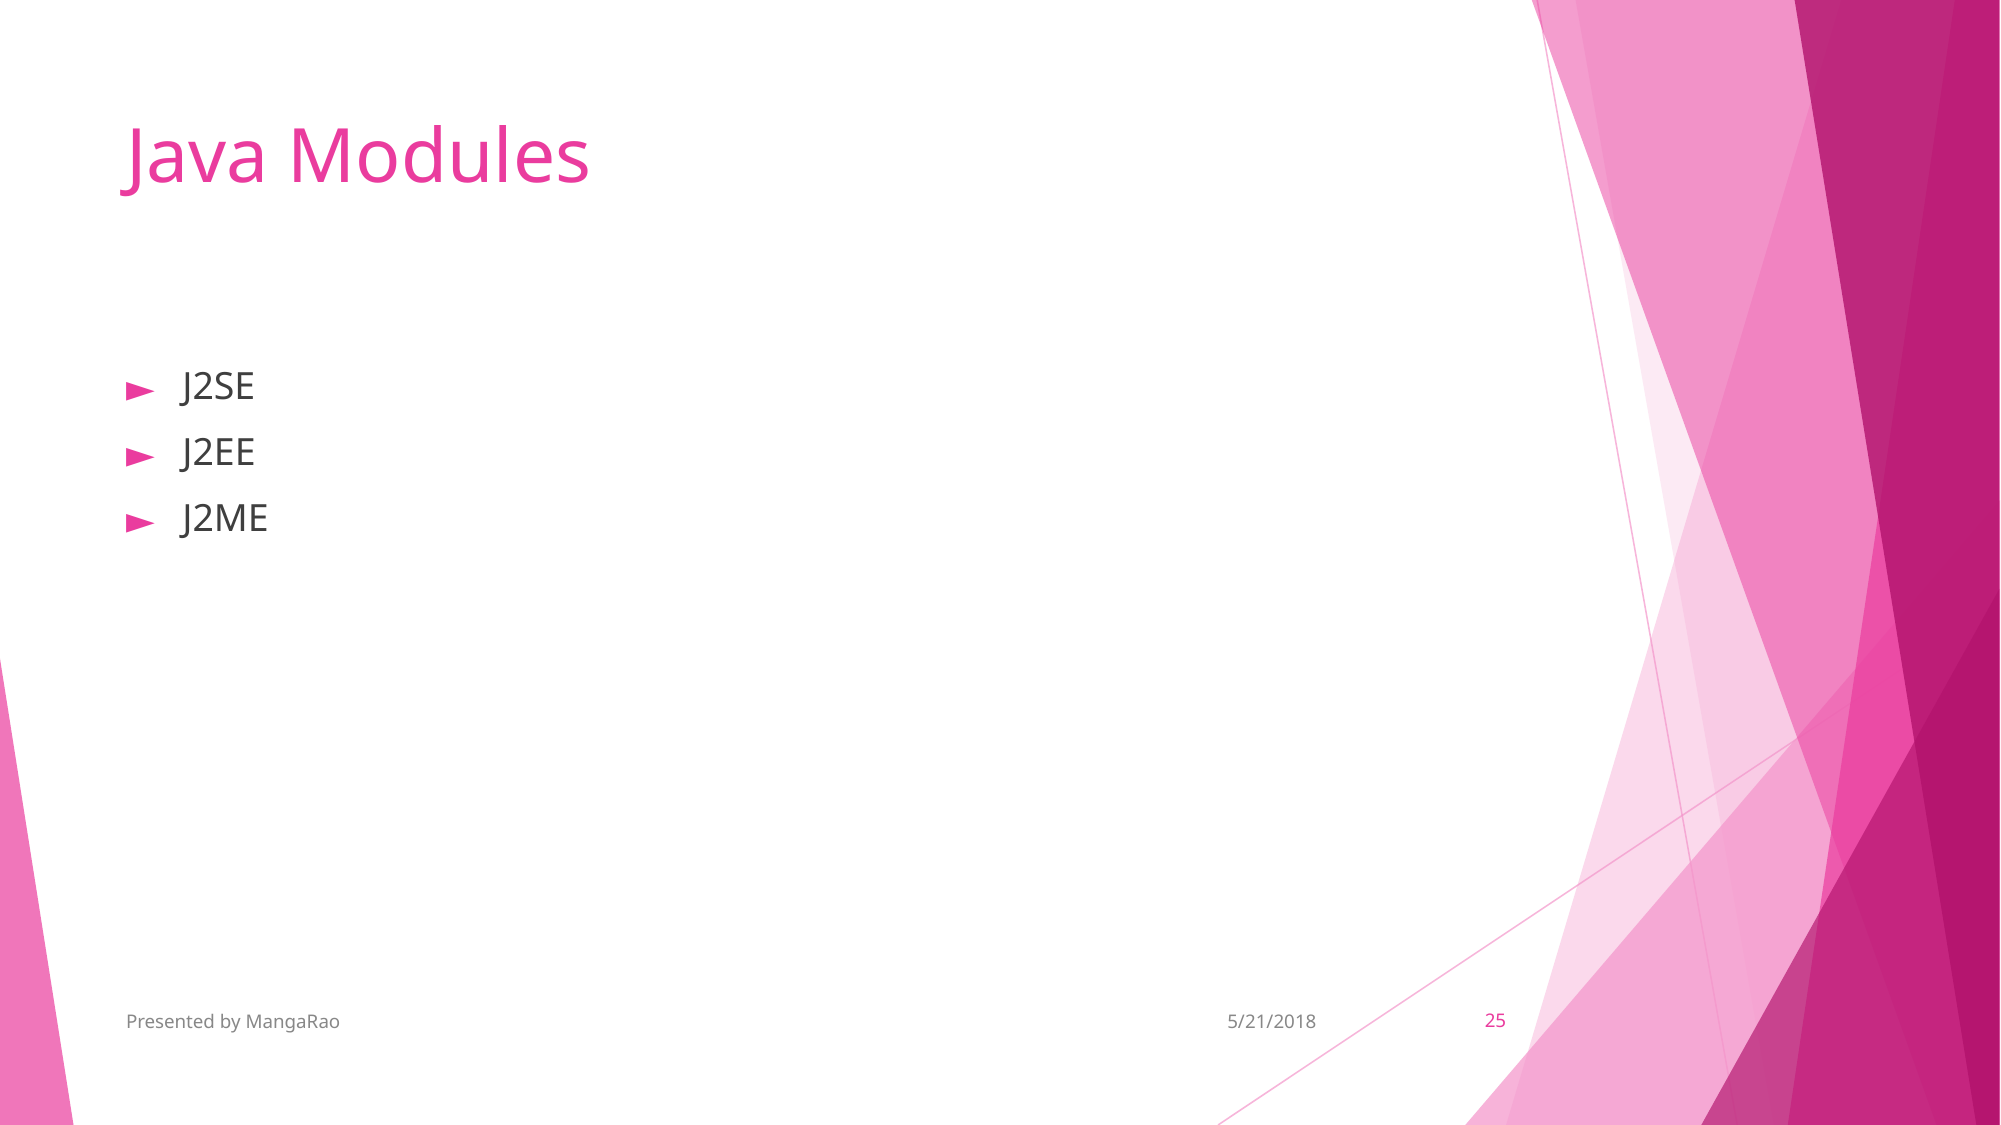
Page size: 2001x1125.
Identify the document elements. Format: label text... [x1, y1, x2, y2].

slide_number ‹#› [1409, 991, 1522, 1051]
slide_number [1181, 991, 1332, 1051]
title Java Modules [111, 99, 1522, 317]
footer Presented by MangaRao [111, 991, 1145, 1051]
list J2SE J2EE J2ME [111, 354, 1522, 992]
